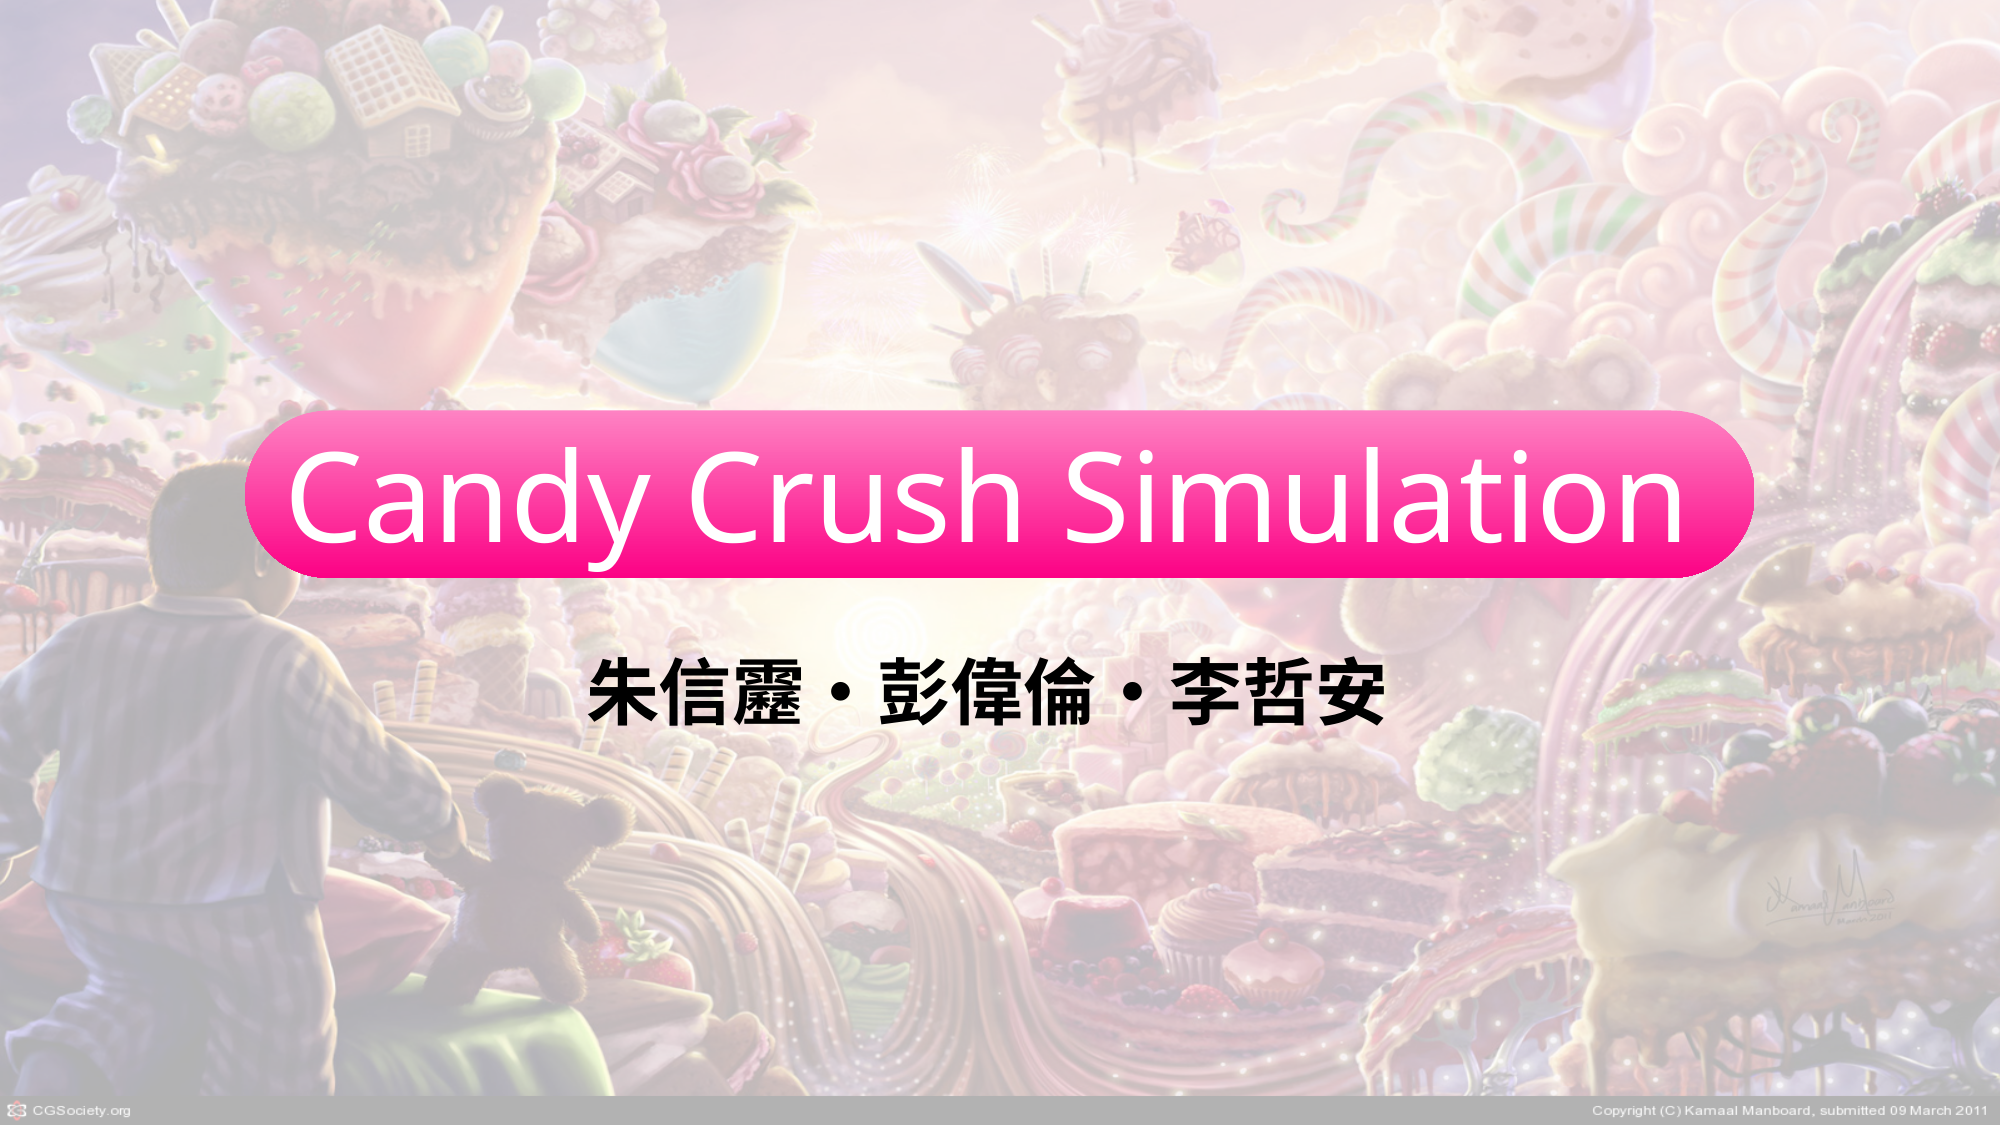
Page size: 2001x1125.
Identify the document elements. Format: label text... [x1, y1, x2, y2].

text_box 朱信靂・彭偉倫・李哲安 [551, 639, 1424, 742]
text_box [245, 410, 1755, 578]
table_header 8.545 [0, 0, 2000, 1125]
